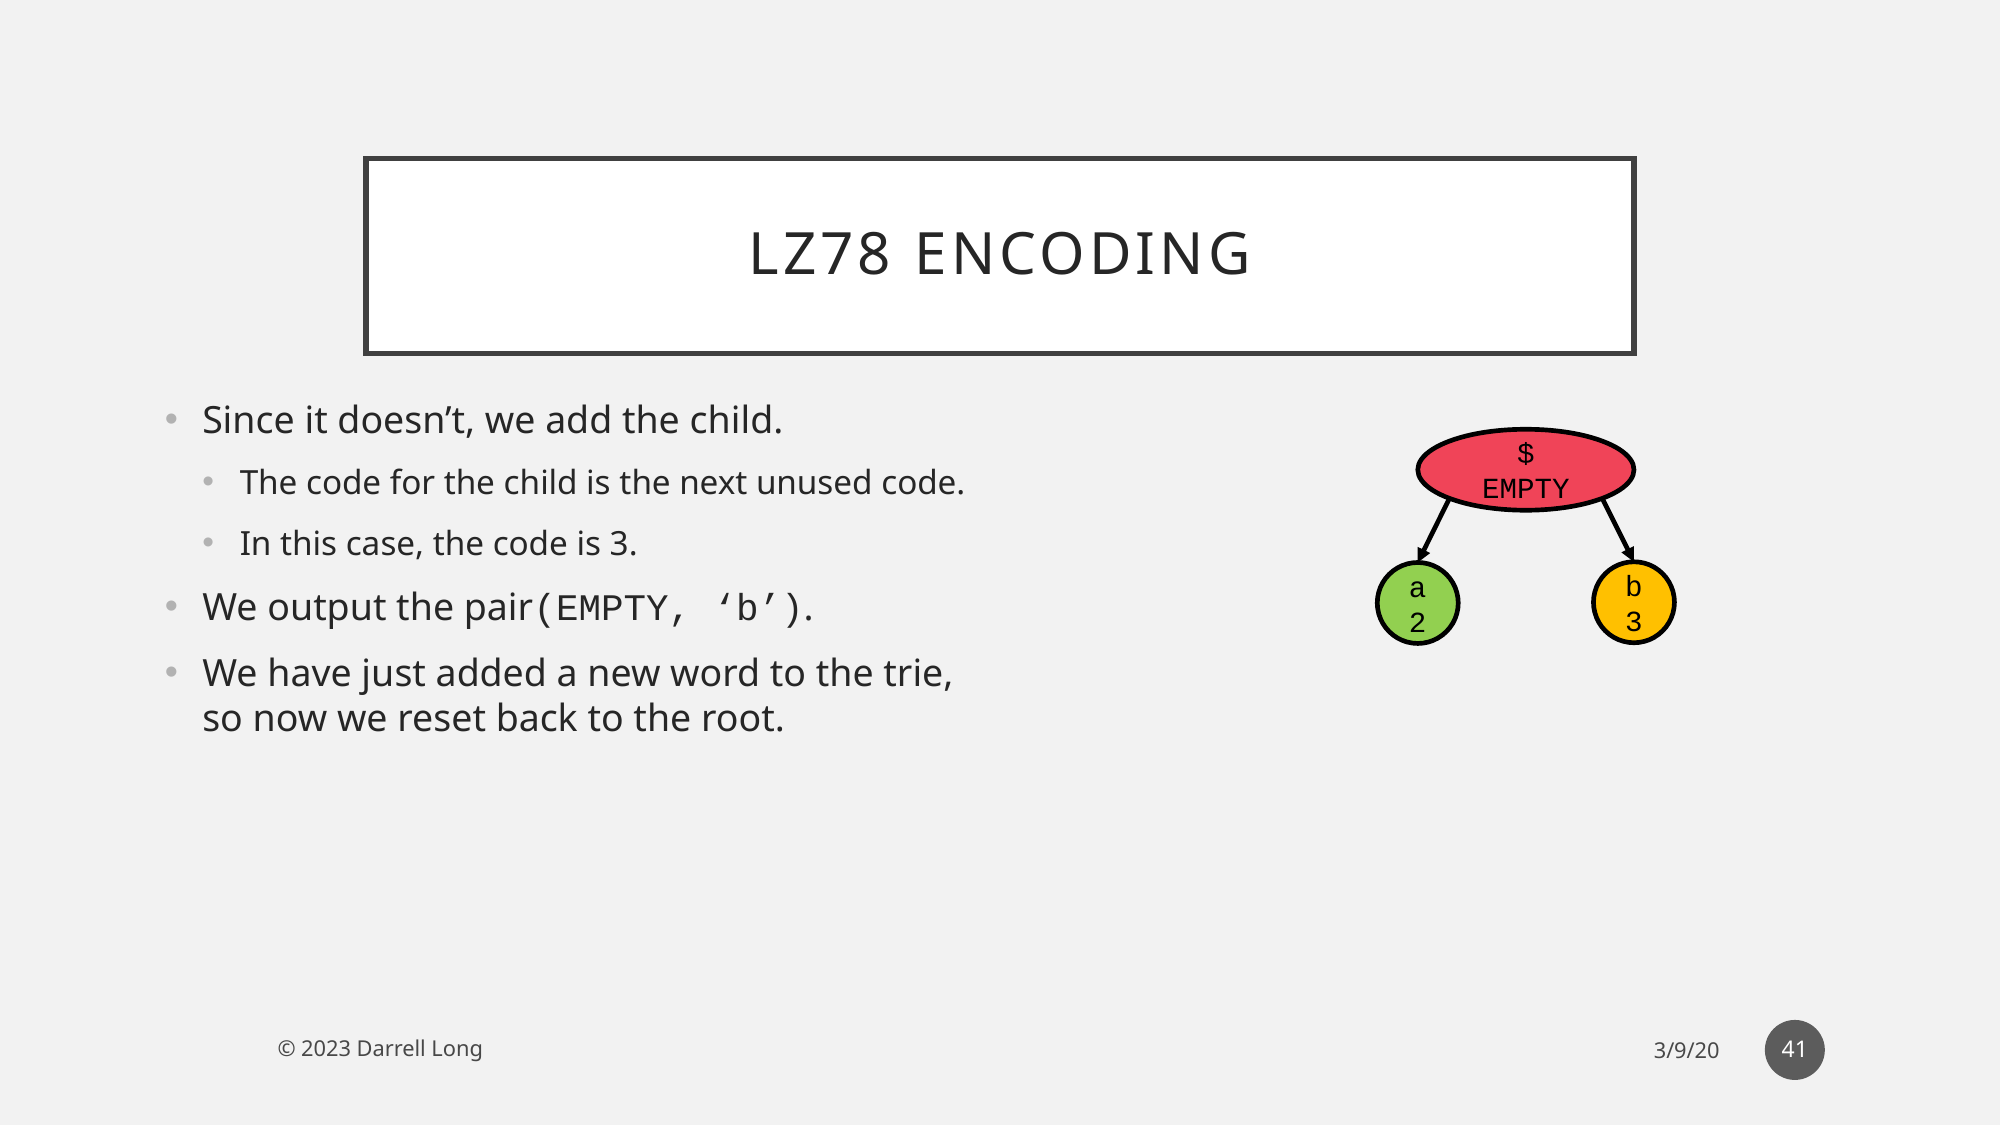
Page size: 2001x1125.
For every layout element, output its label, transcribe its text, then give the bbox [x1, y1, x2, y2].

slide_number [1283, 1023, 1735, 1077]
list Since it doesn’t, we add the child. The code for the child is the next unused code. In this case, the code is 3. We output the pair(EMPTY, ‘b’). We have just added a new word to the trie, so now we reset back to the root. [149, 388, 1000, 950]
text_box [1602, 498, 1634, 562]
text_box a 2 [1376, 561, 1460, 645]
footer © 2023 Darrell Long [262, 1023, 1231, 1076]
title Lz78 ENcoding [363, 156, 1637, 356]
text_box b3 [1592, 560, 1676, 644]
slide_number 41 [1764, 1019, 1825, 1080]
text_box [1417, 498, 1450, 563]
text_box $ EMPTY [1416, 428, 1636, 512]
